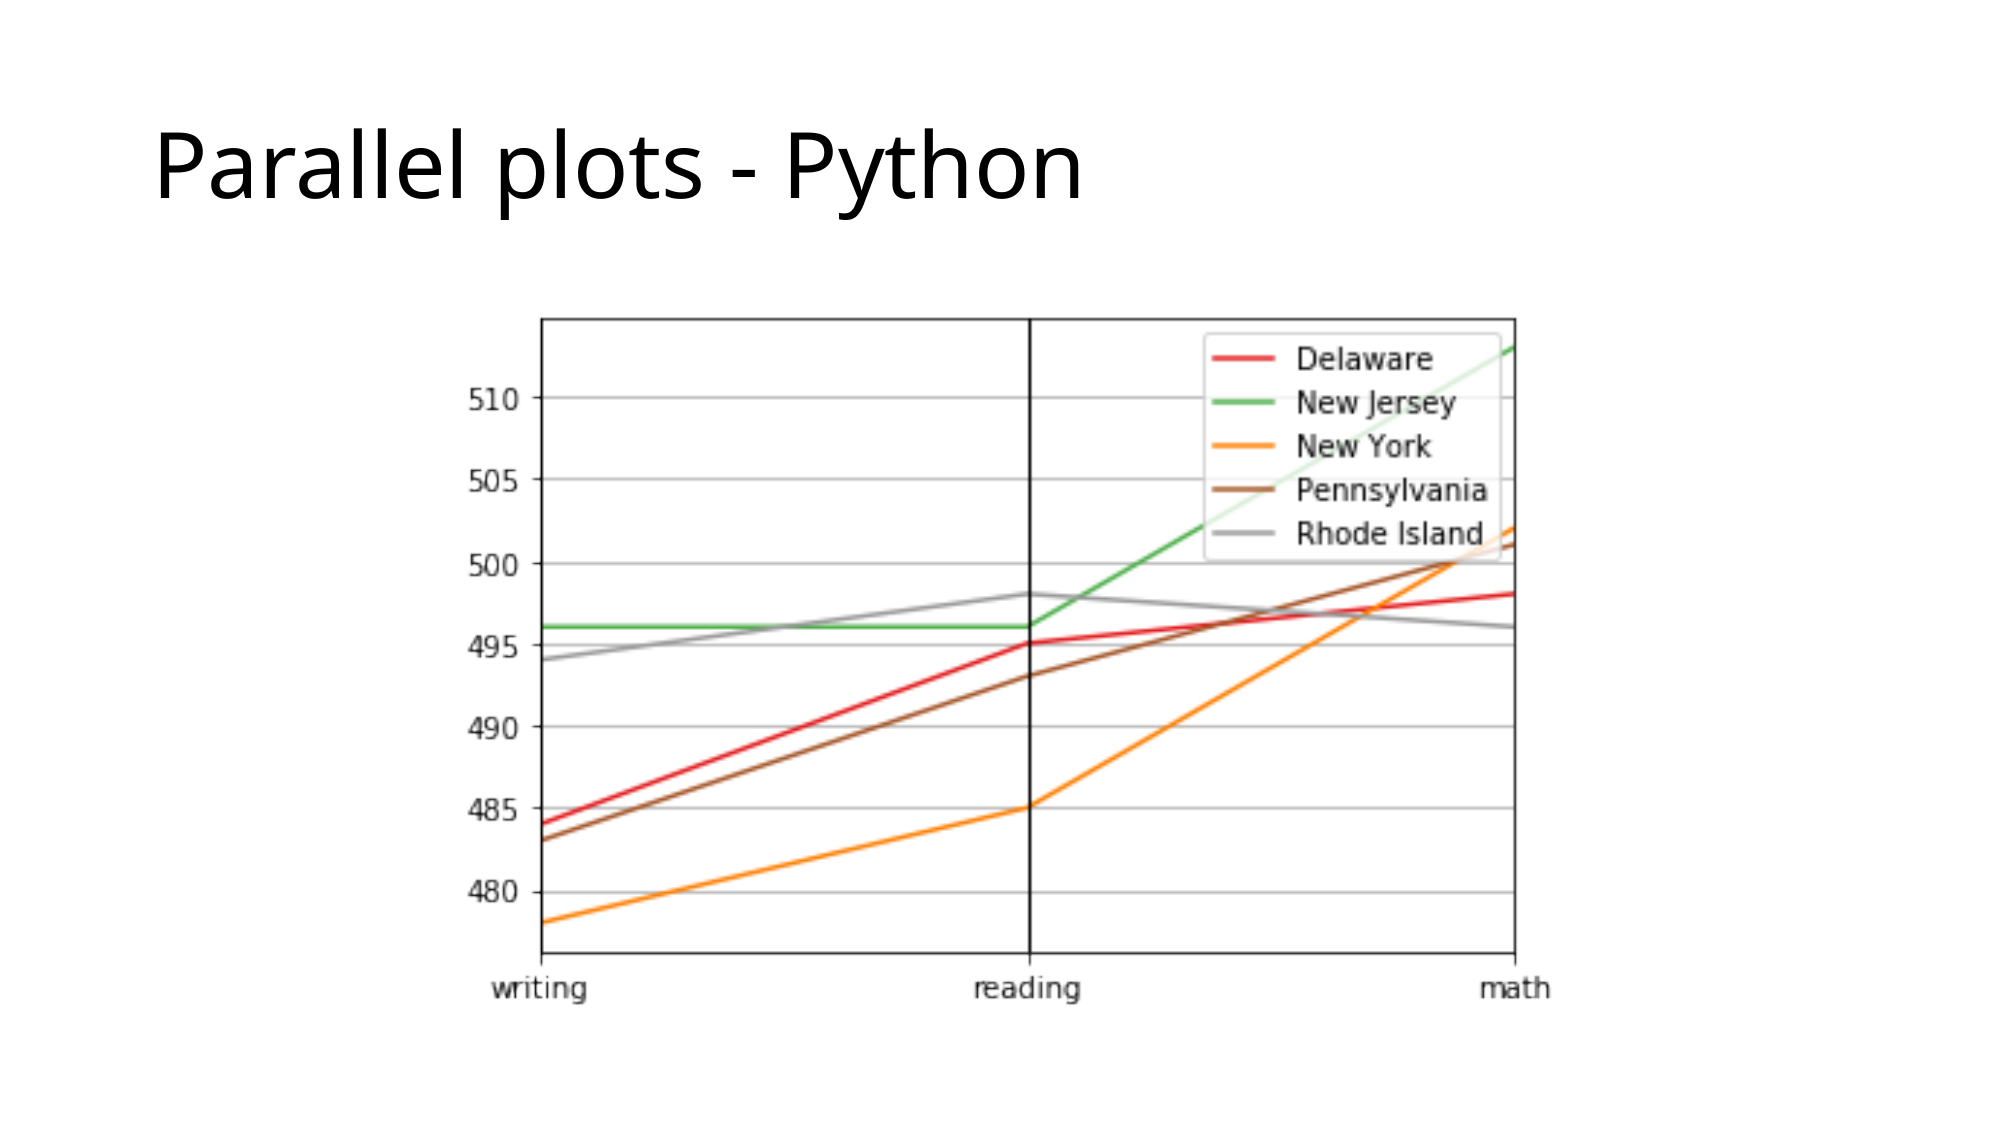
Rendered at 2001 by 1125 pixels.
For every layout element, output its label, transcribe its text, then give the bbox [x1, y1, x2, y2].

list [445, 301, 1573, 1023]
title Parallel plots - Python [137, 59, 1863, 278]
